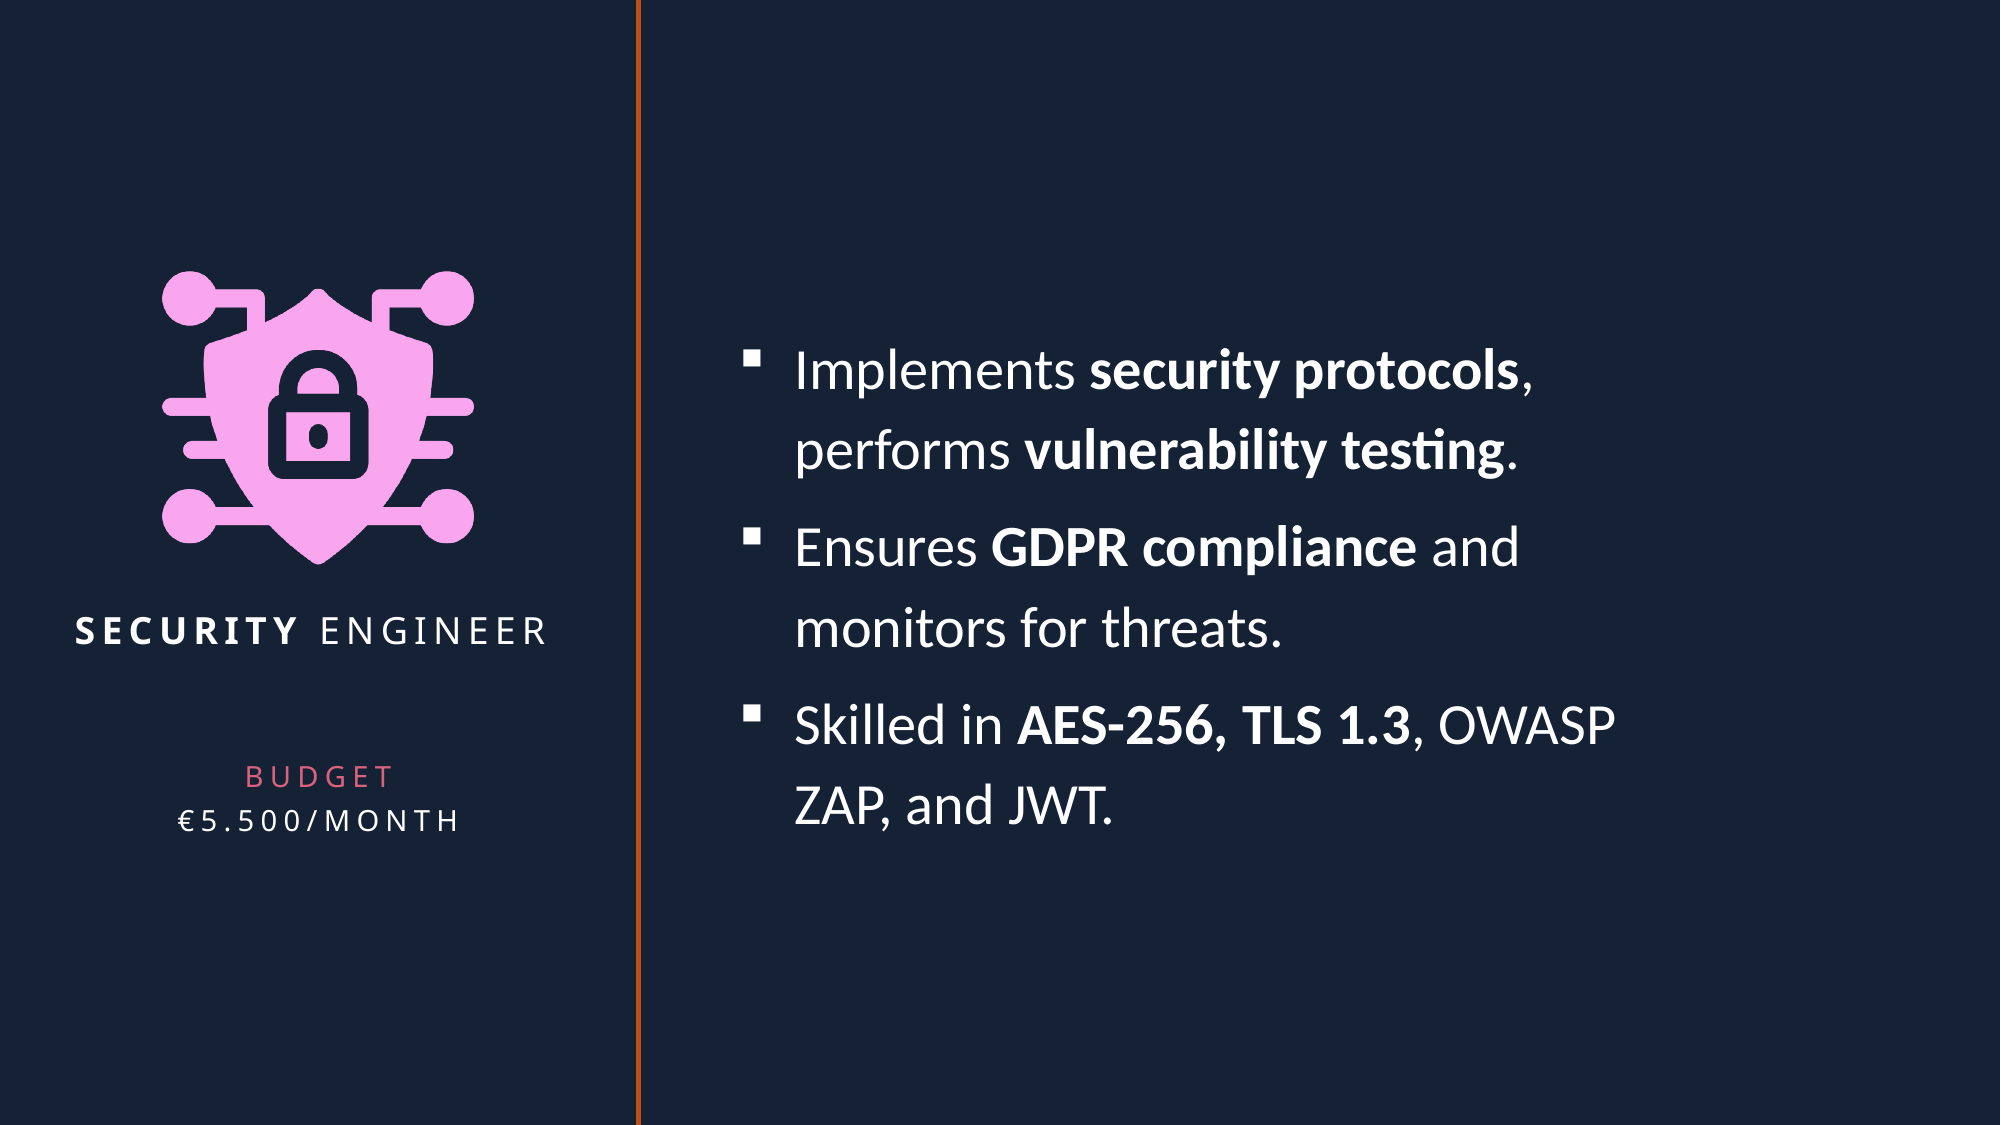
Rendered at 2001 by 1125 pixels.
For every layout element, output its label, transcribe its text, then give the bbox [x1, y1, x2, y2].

text_box Implements security protocols, performs vulnerability testing. Ensures GDPR compliance and monitors for threats. Skilled in AES-256, TLS 1.3, OWASP ZAP, and JWT. [723, 313, 1724, 844]
picture [162, 262, 474, 574]
text_box SECURITY ENGINEER [41, 599, 595, 659]
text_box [126, 750, 510, 847]
